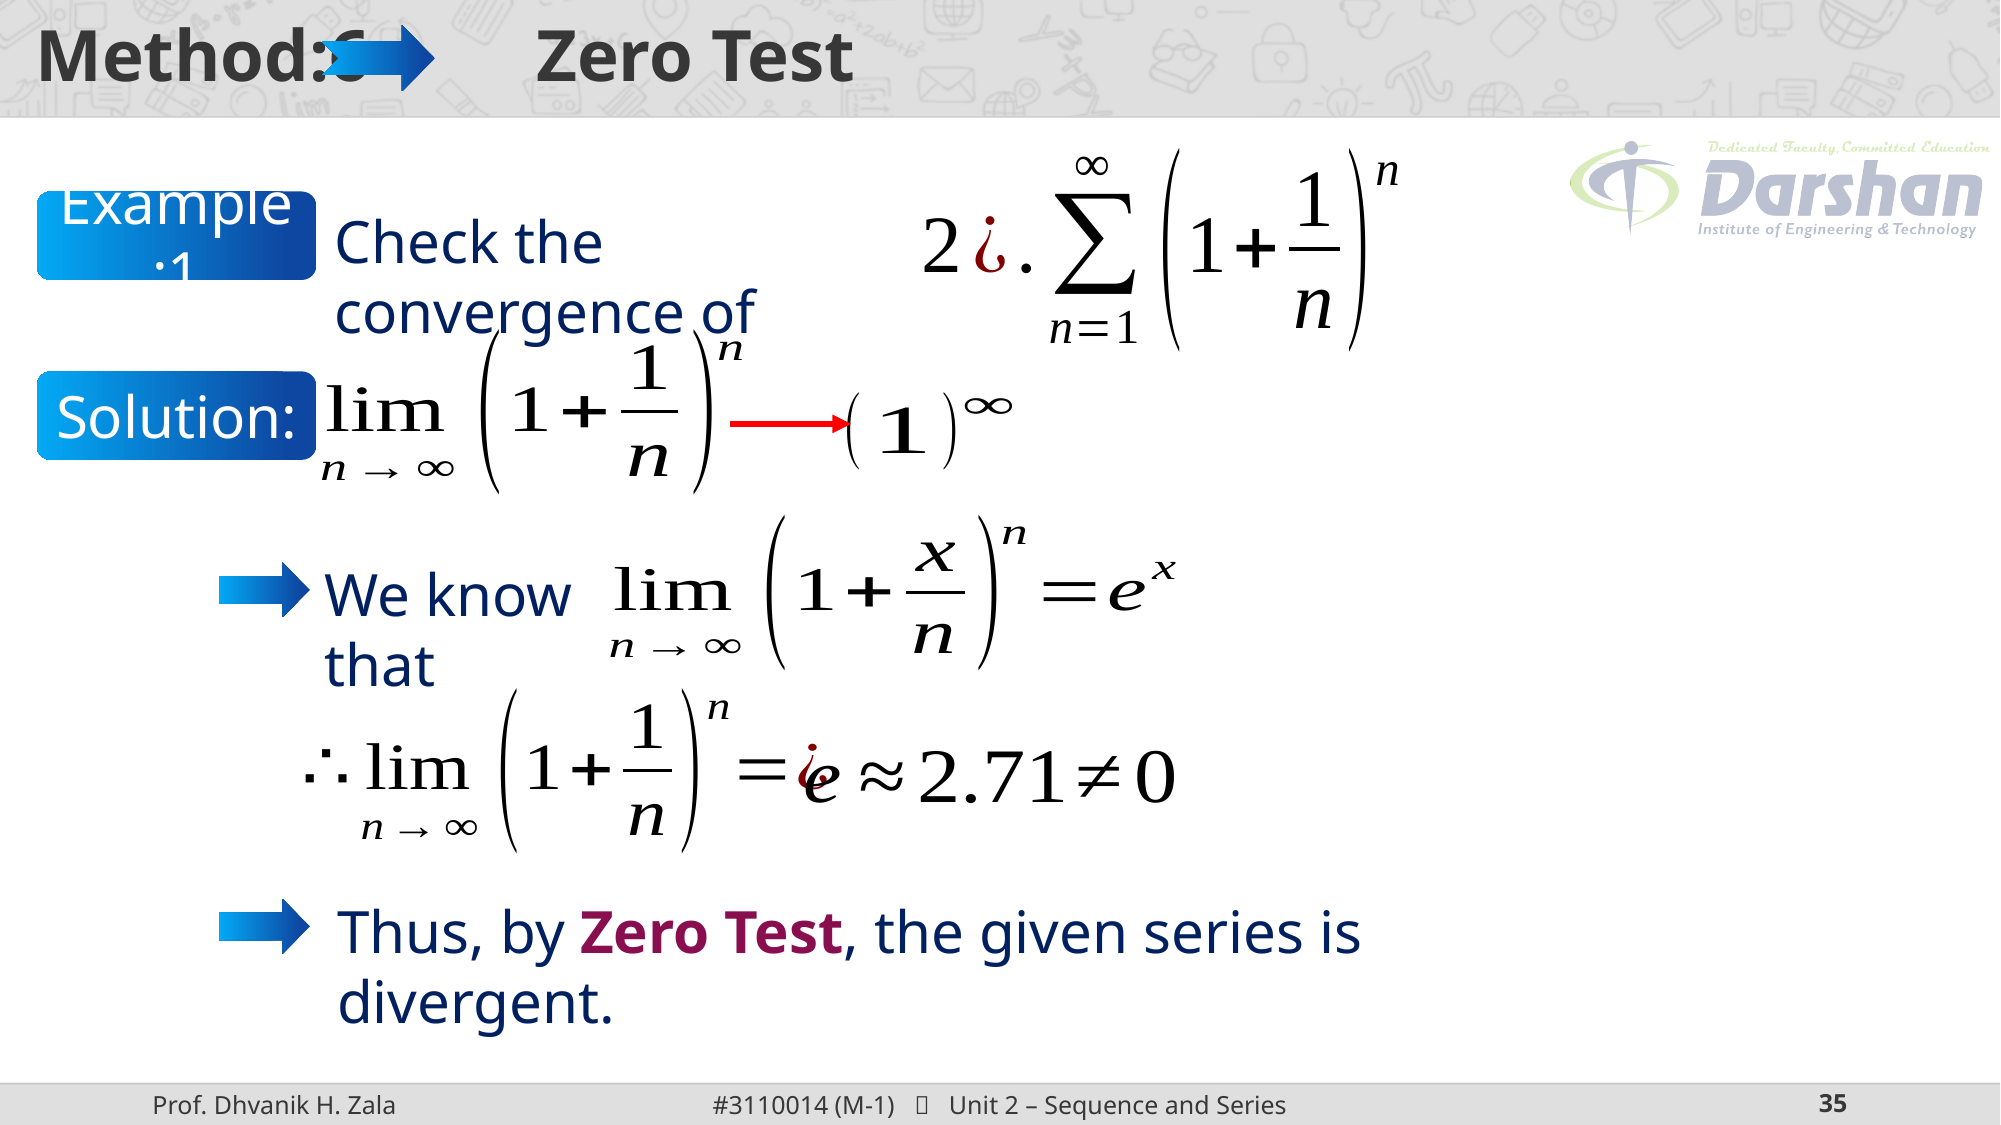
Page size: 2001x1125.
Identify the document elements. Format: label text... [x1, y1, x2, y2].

text_box We know that [309, 551, 656, 706]
text_box Solution: [36, 371, 317, 460]
text_box Example:1 [36, 191, 317, 281]
text_box Thus, by Zero Test, the given series is divergent. [322, 888, 1469, 965]
text_box [218, 562, 309, 618]
text_box Therefore, by limit comparison test both the series are convergent or divergent [1570, 141, 1990, 238]
text_box Check the convergence of [319, 197, 951, 275]
text_box [218, 898, 311, 954]
title Method:6 Zero Test [0, 0, 2000, 117]
text_box [322, 25, 436, 92]
